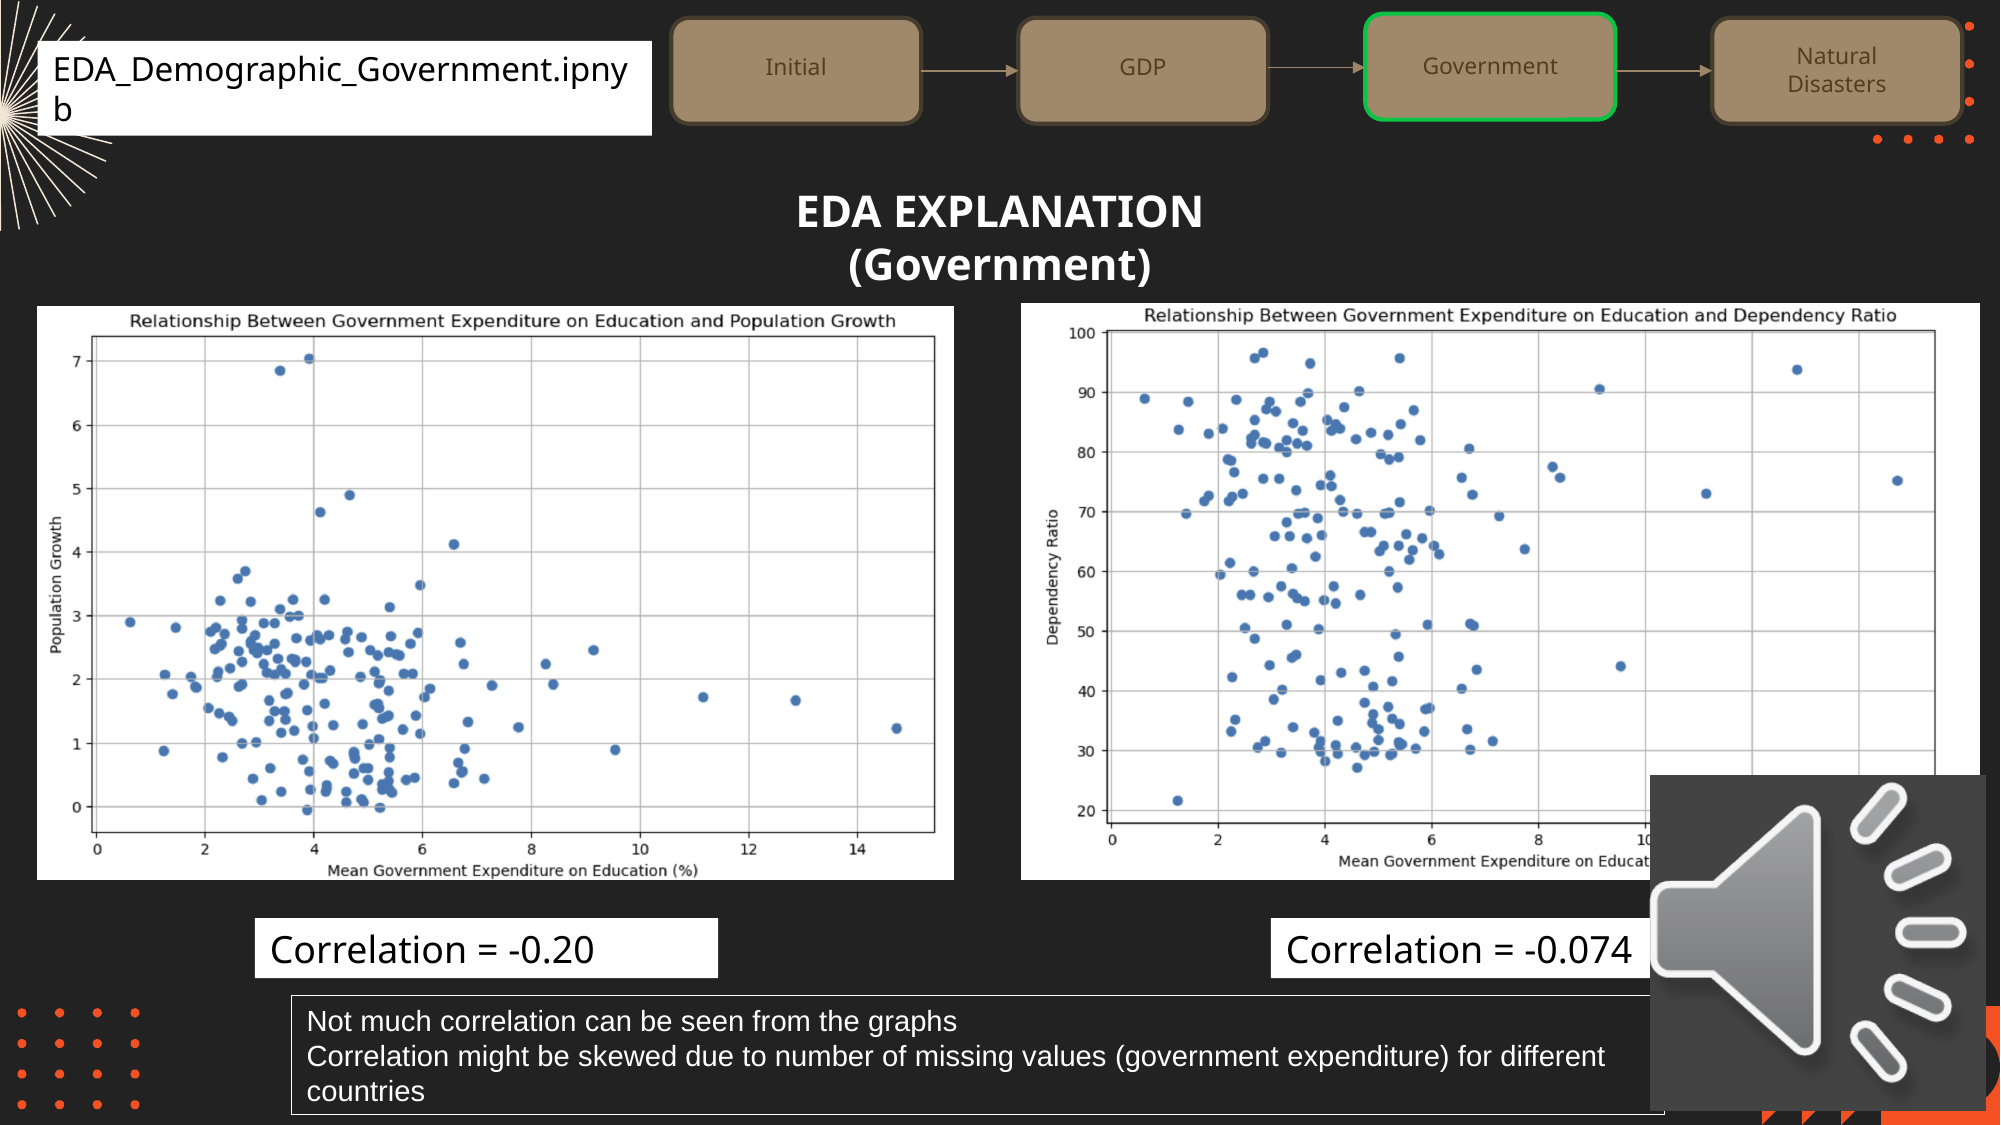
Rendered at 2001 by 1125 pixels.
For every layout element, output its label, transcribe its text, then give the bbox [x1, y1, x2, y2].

text_box EDA EXPLANATION (Government) [157, 178, 1843, 304]
picture [37, 305, 954, 880]
text_box Not much correlation can be seen from the graphs Correlation might be skewed due to number of missing values (government expenditure) for different countries [291, 995, 1644, 1115]
picture [1021, 303, 1987, 1112]
text_box EDA_Demographic_Government.ipnyb [37, 40, 652, 136]
text_box Correlation = -0.074 [1270, 918, 1643, 979]
text_box Correlation = -0.20 [254, 918, 719, 979]
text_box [671, 13, 1963, 124]
